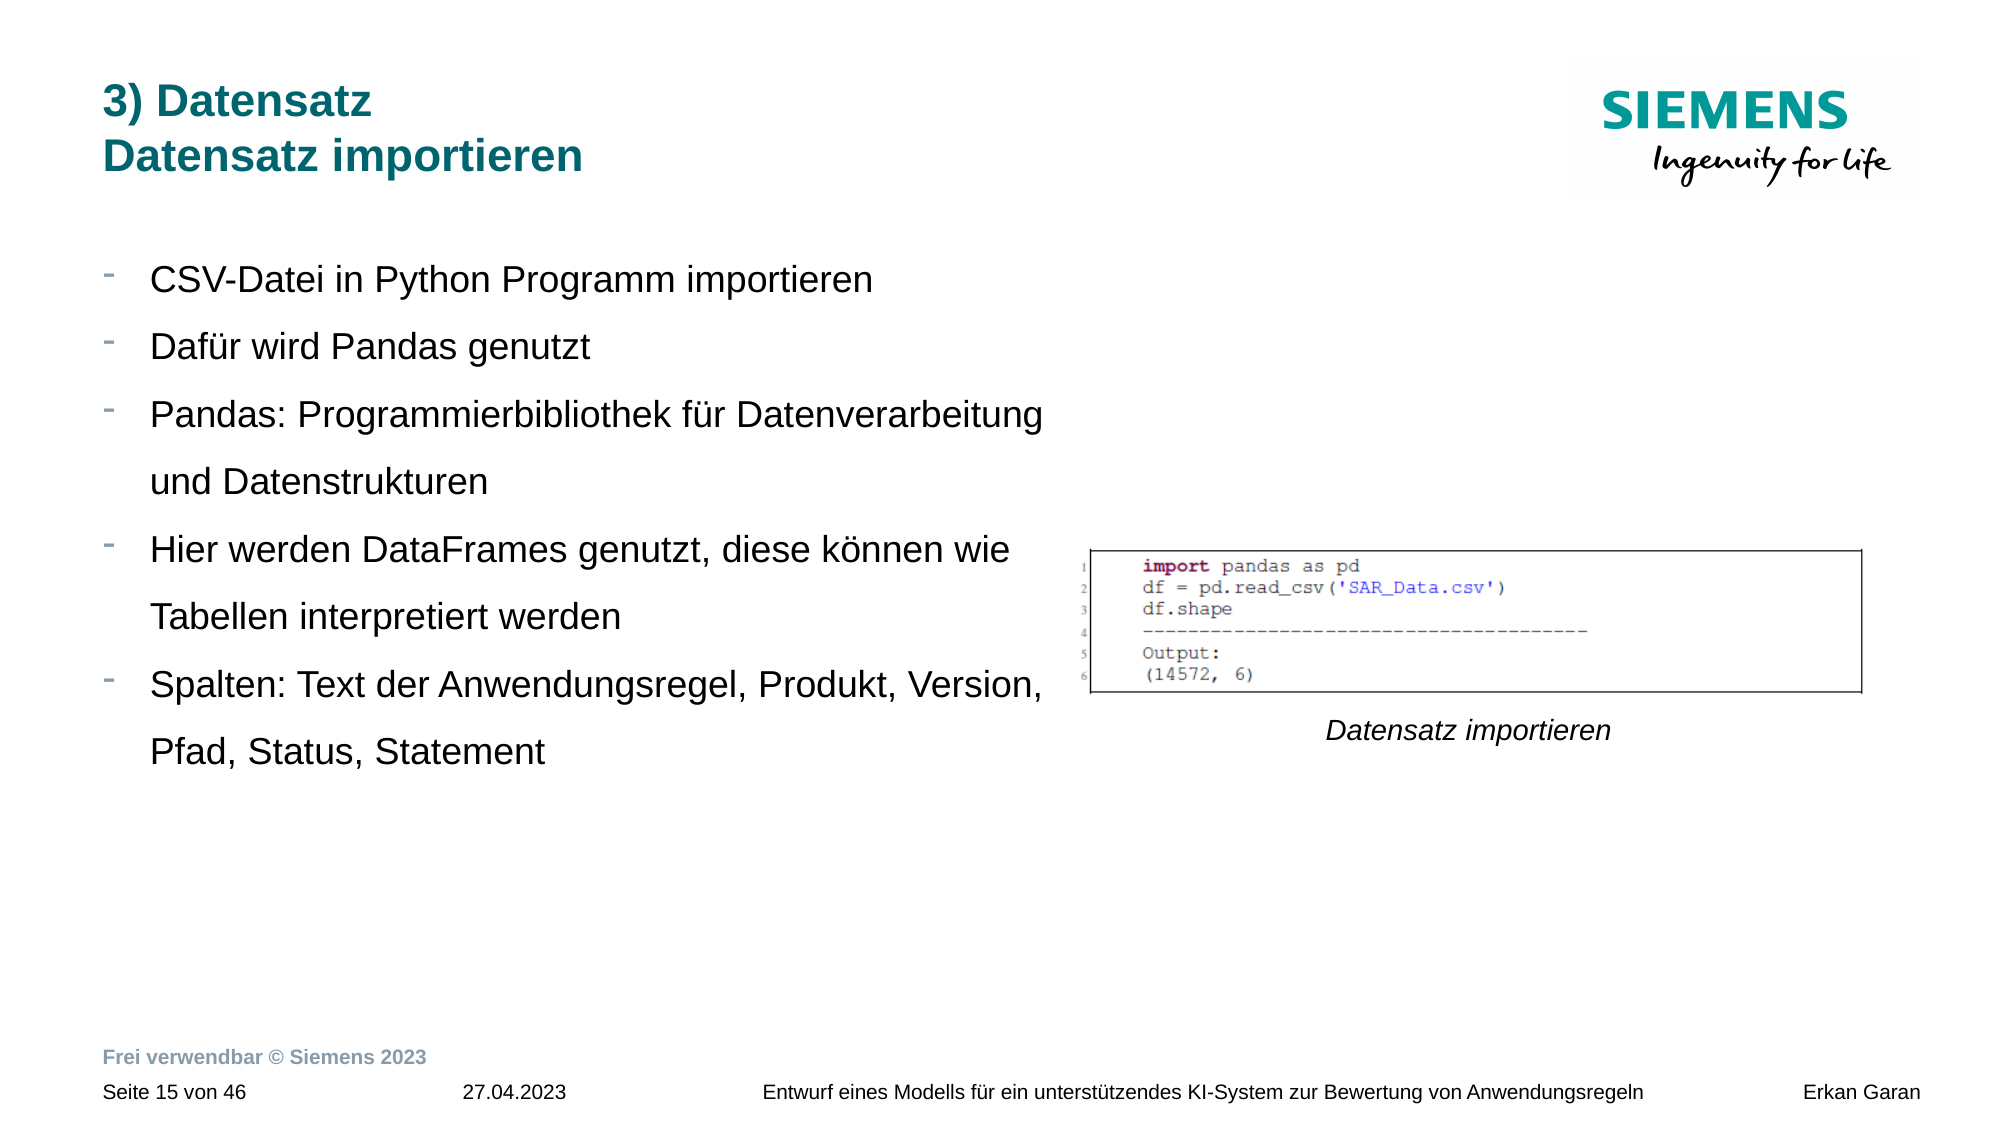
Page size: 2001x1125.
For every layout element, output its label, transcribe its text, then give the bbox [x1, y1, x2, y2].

list CSV-Datei in Python Programm importieren Dafür wird Pandas genutzt Pandas: Programmierbibliothek für Datenverarbeitung und Datenstrukturen Hier werden DataFrames genutzt, diese können wie Tabellen interpretiert werden Spalten: Text der Anwendungsregel, Produkt, Version, Pfad, Status, Statement [102, 233, 1077, 1012]
title 3) Datensatz Datensatz importieren [0, 0, 2000, 233]
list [1075, 544, 1870, 699]
text_box Datensatz importieren [1075, 706, 1862, 755]
